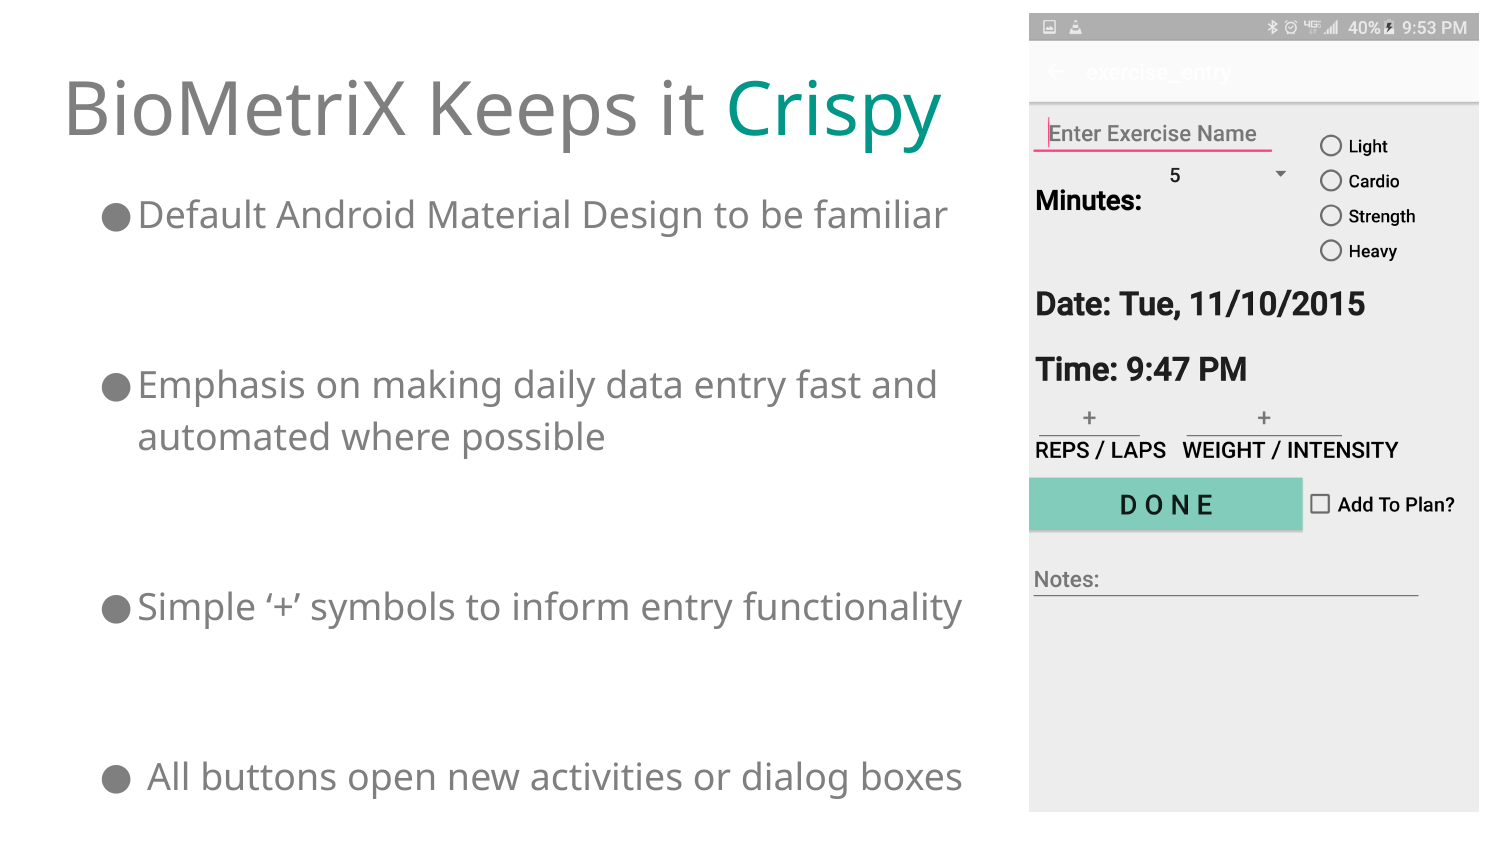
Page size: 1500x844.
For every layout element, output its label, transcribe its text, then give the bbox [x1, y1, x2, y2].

list BioMetriX Keeps it Crispy Default Android Material Design to be familiar Emphasis on making daily data entry fast and automated where possible Simple ‘+’ symbols to inform entry functionality All buttons open new activities or dialog boxes [47, 32, 984, 812]
picture [1028, 12, 1479, 812]
